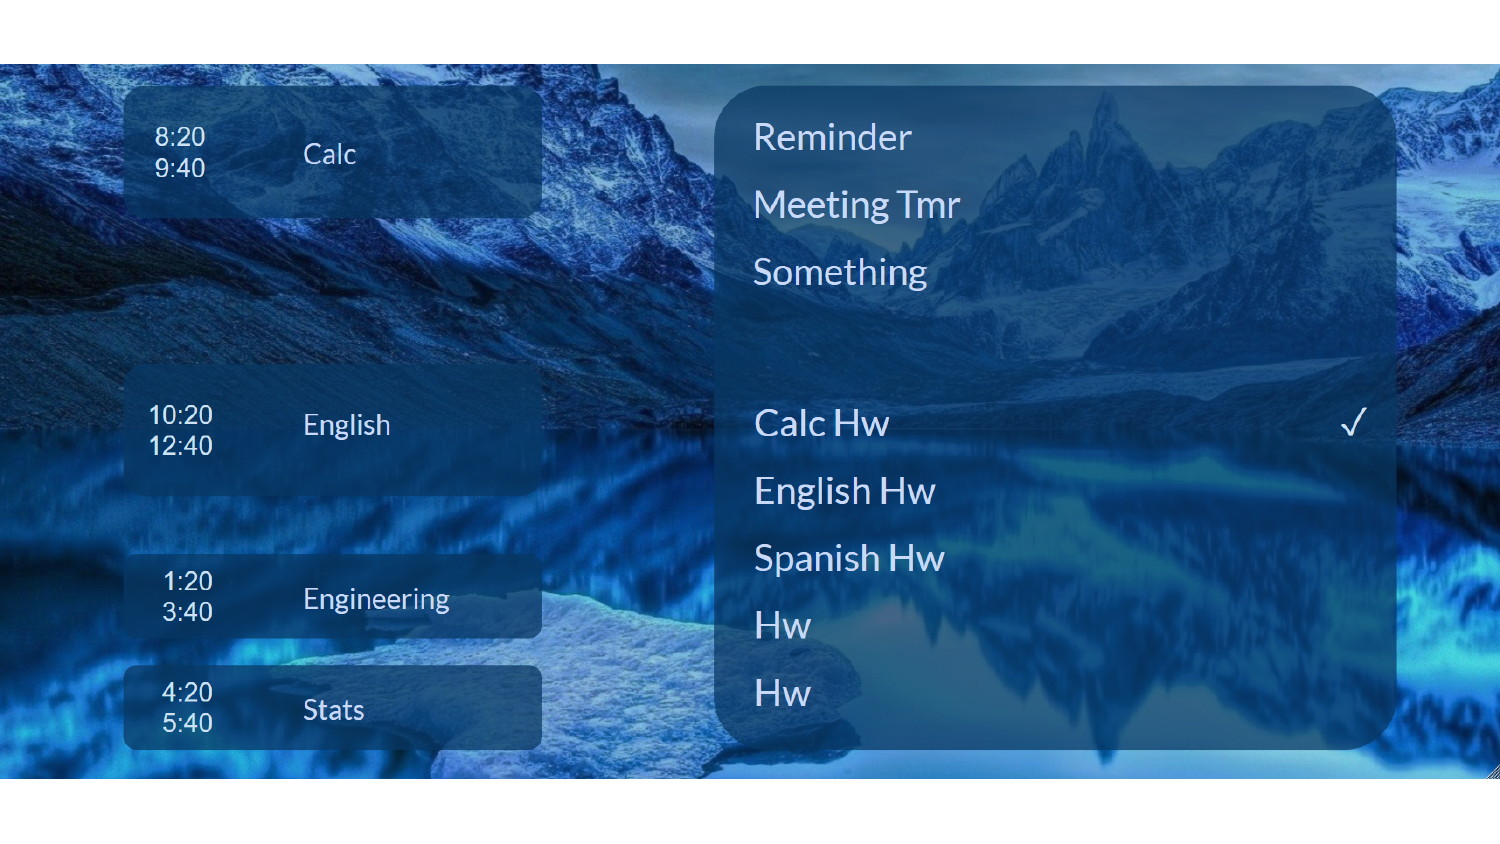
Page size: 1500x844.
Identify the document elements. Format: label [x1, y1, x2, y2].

picture [0, 64, 1500, 780]
